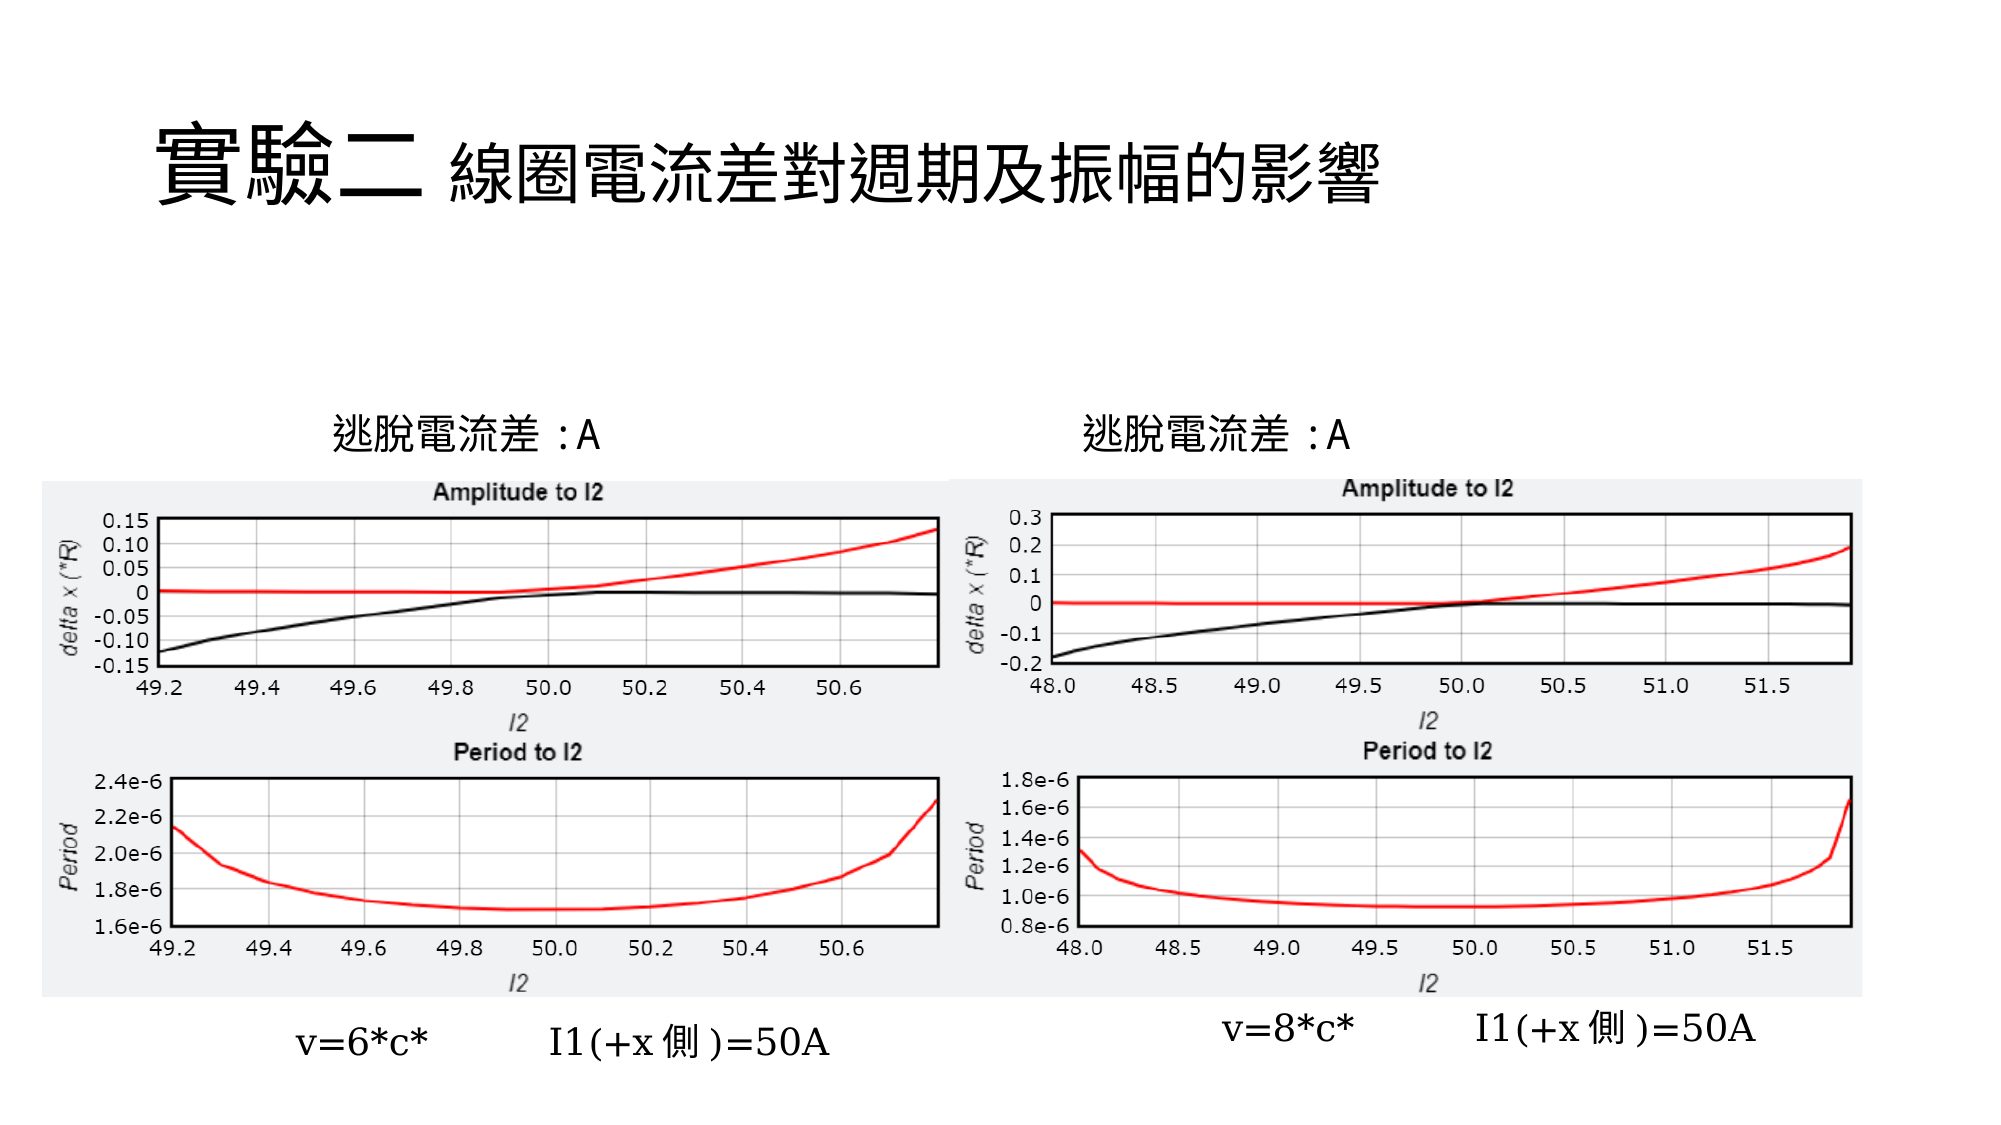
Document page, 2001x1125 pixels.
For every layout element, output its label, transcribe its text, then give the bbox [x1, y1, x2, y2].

title 實驗二 線圈電流差對週期及振幅的影響 [137, 59, 1863, 278]
picture [42, 479, 1863, 997]
